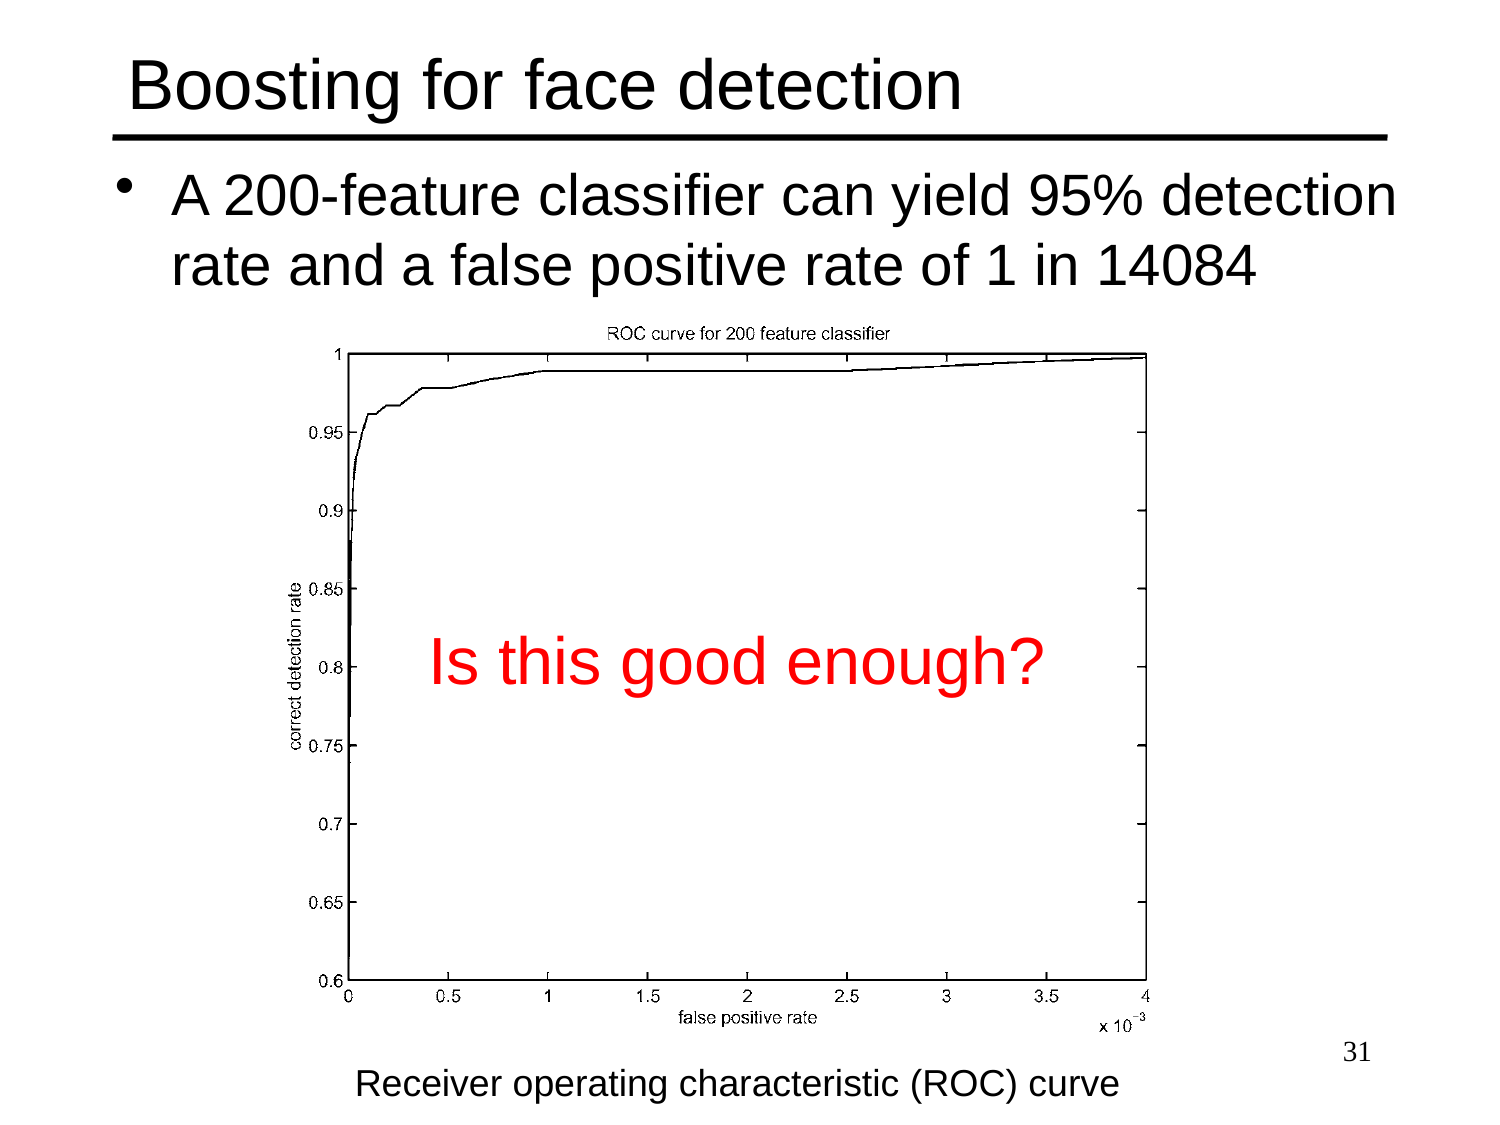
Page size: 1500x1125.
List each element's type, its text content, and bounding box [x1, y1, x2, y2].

slide_number 31 [1074, 1024, 1388, 1101]
picture [287, 326, 1151, 1032]
text_box Receiver operating characteristic (ROC) curve [337, 1051, 1138, 1112]
list A 200-feature classifier can yield 95% detection rate and a false positive rate of 1 in 14084 [99, 149, 1488, 1013]
title Boosting for face detection [112, 12, 1388, 149]
